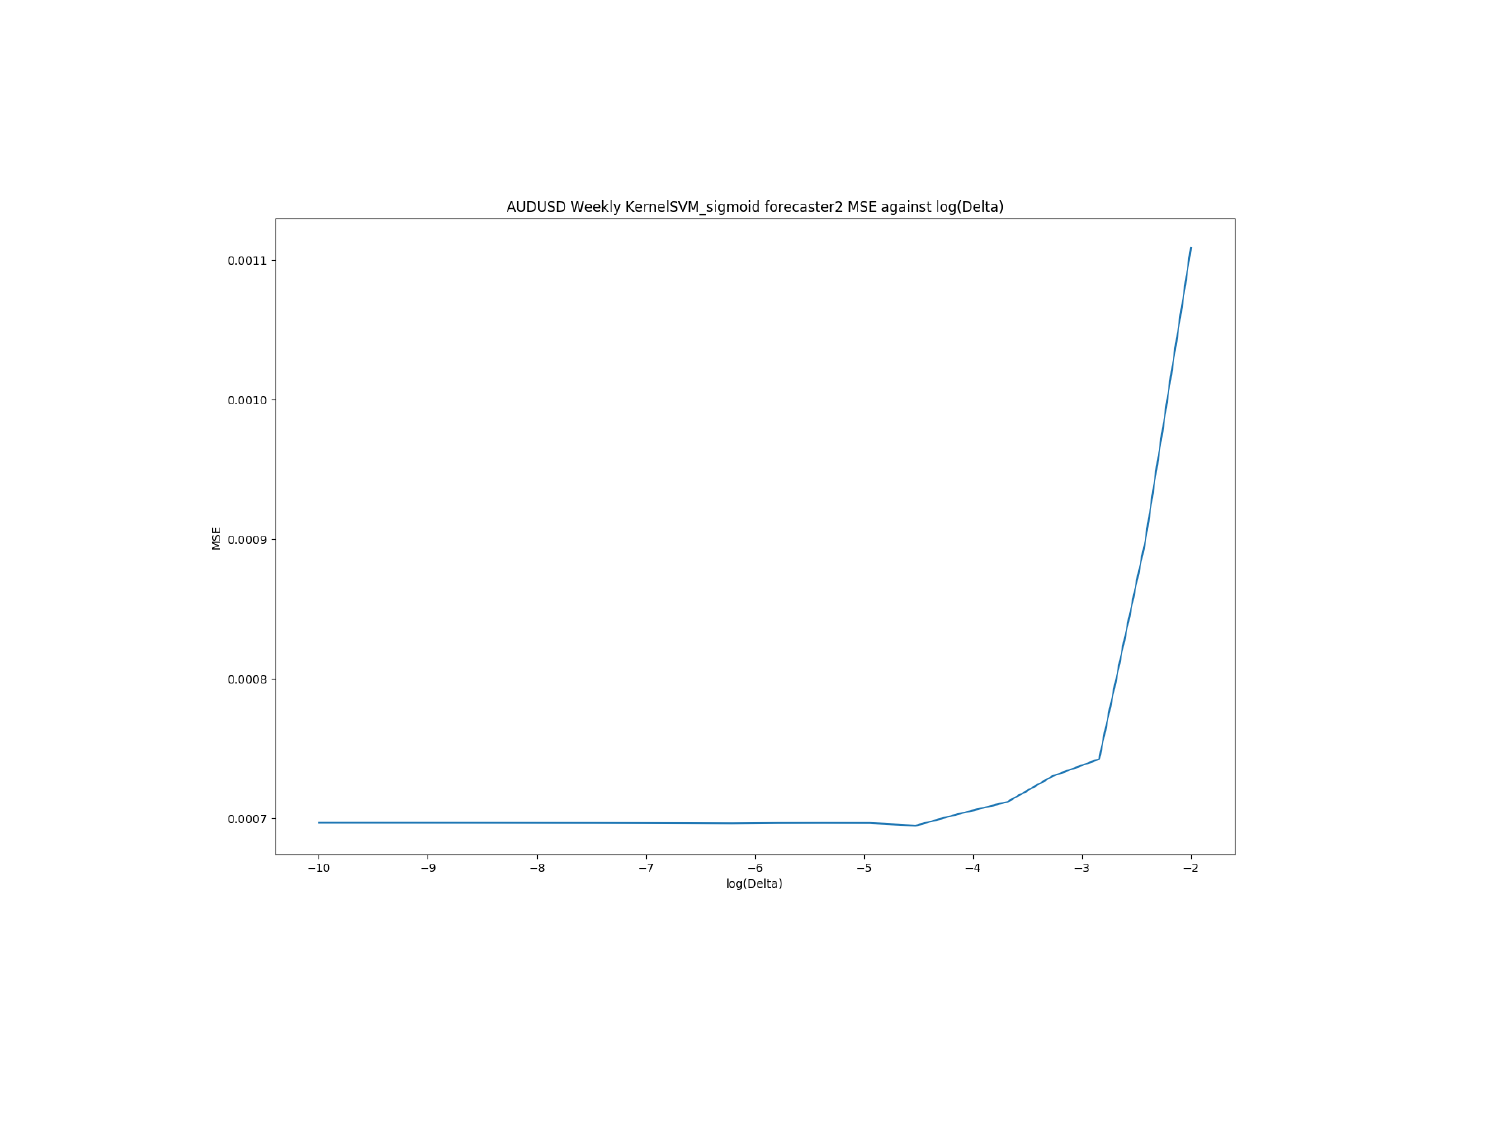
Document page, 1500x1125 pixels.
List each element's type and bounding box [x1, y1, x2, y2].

picture [119, 119, 1358, 946]
